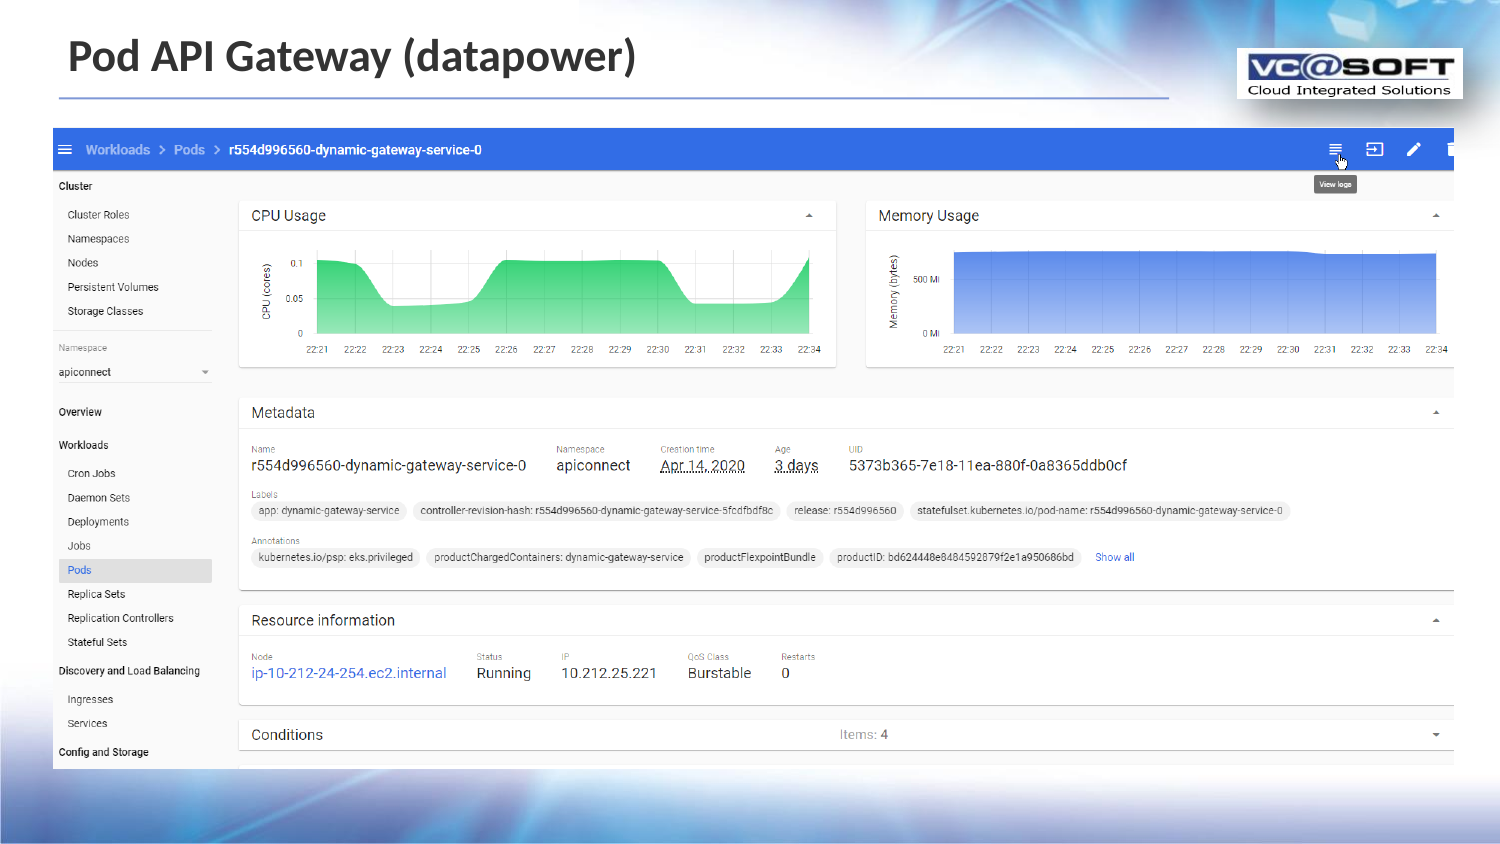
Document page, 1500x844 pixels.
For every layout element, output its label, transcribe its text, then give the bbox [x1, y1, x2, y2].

picture [579, 0, 1500, 150]
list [52, 127, 1454, 770]
picture [0, 663, 1500, 844]
title Pod API Gateway (datapower) [52, 23, 1190, 83]
